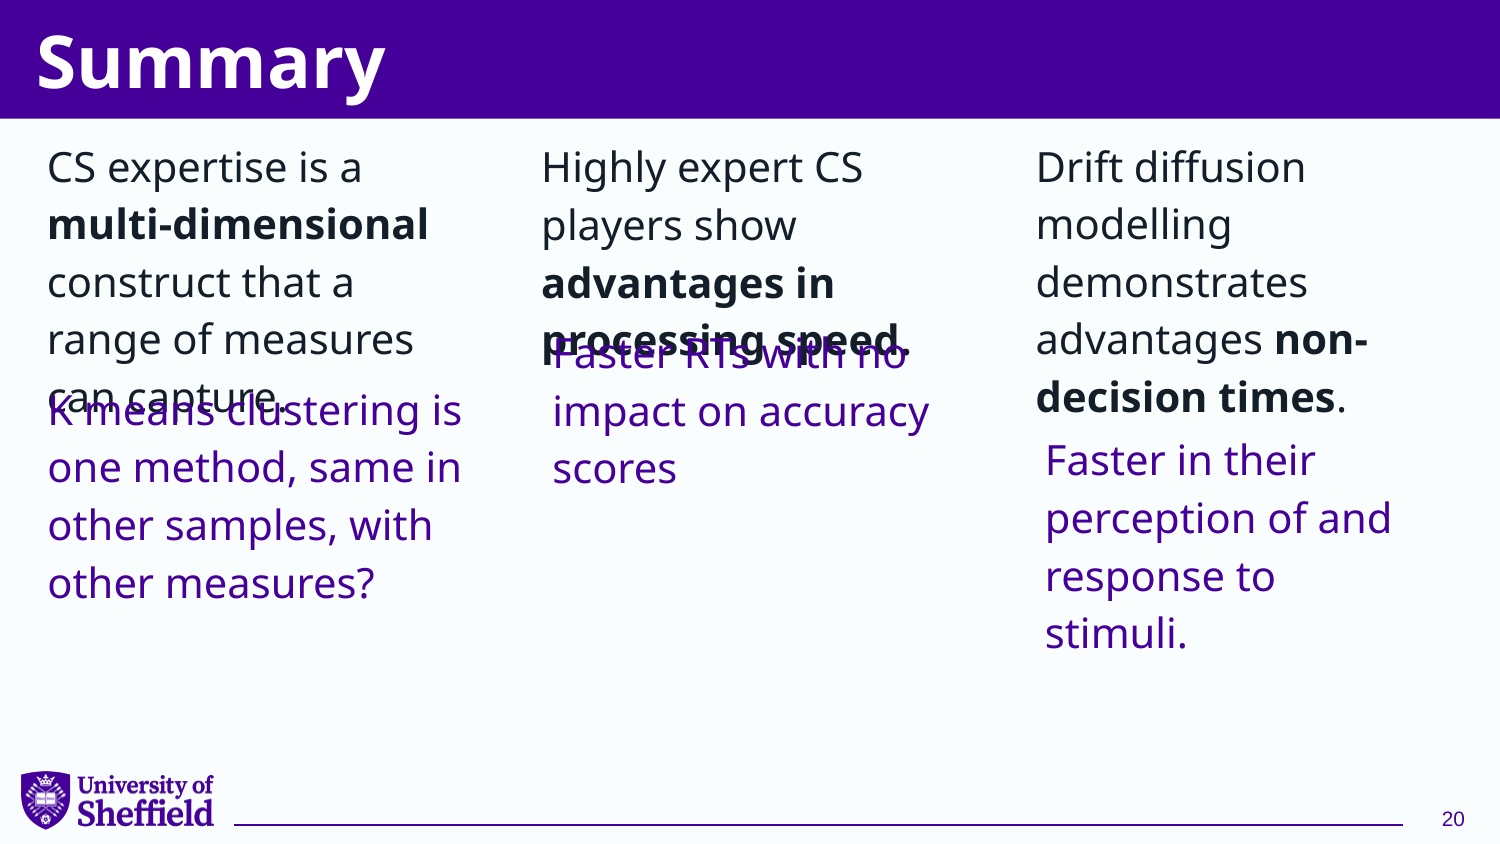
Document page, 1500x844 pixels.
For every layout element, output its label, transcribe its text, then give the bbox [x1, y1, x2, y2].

slide_number 20 [1433, 786, 1480, 844]
list Highly expert CS players show advantages in processing speed. [513, 118, 987, 762]
text_box Faster in their perception of and response to stimuli. [1017, 411, 1433, 844]
list CS expertise is a multi-dimensional construct that a range of measures can capture. [19, 118, 492, 783]
text_box Faster RTs with no impact on accuracy scores [524, 304, 998, 844]
list Drift diffusion modelling demonstrates advantages non-decision times. [1008, 118, 1481, 762]
text_box K means clustering is one method, same in other samples, with other measures? [20, 361, 493, 844]
title Summary [21, 12, 1366, 107]
